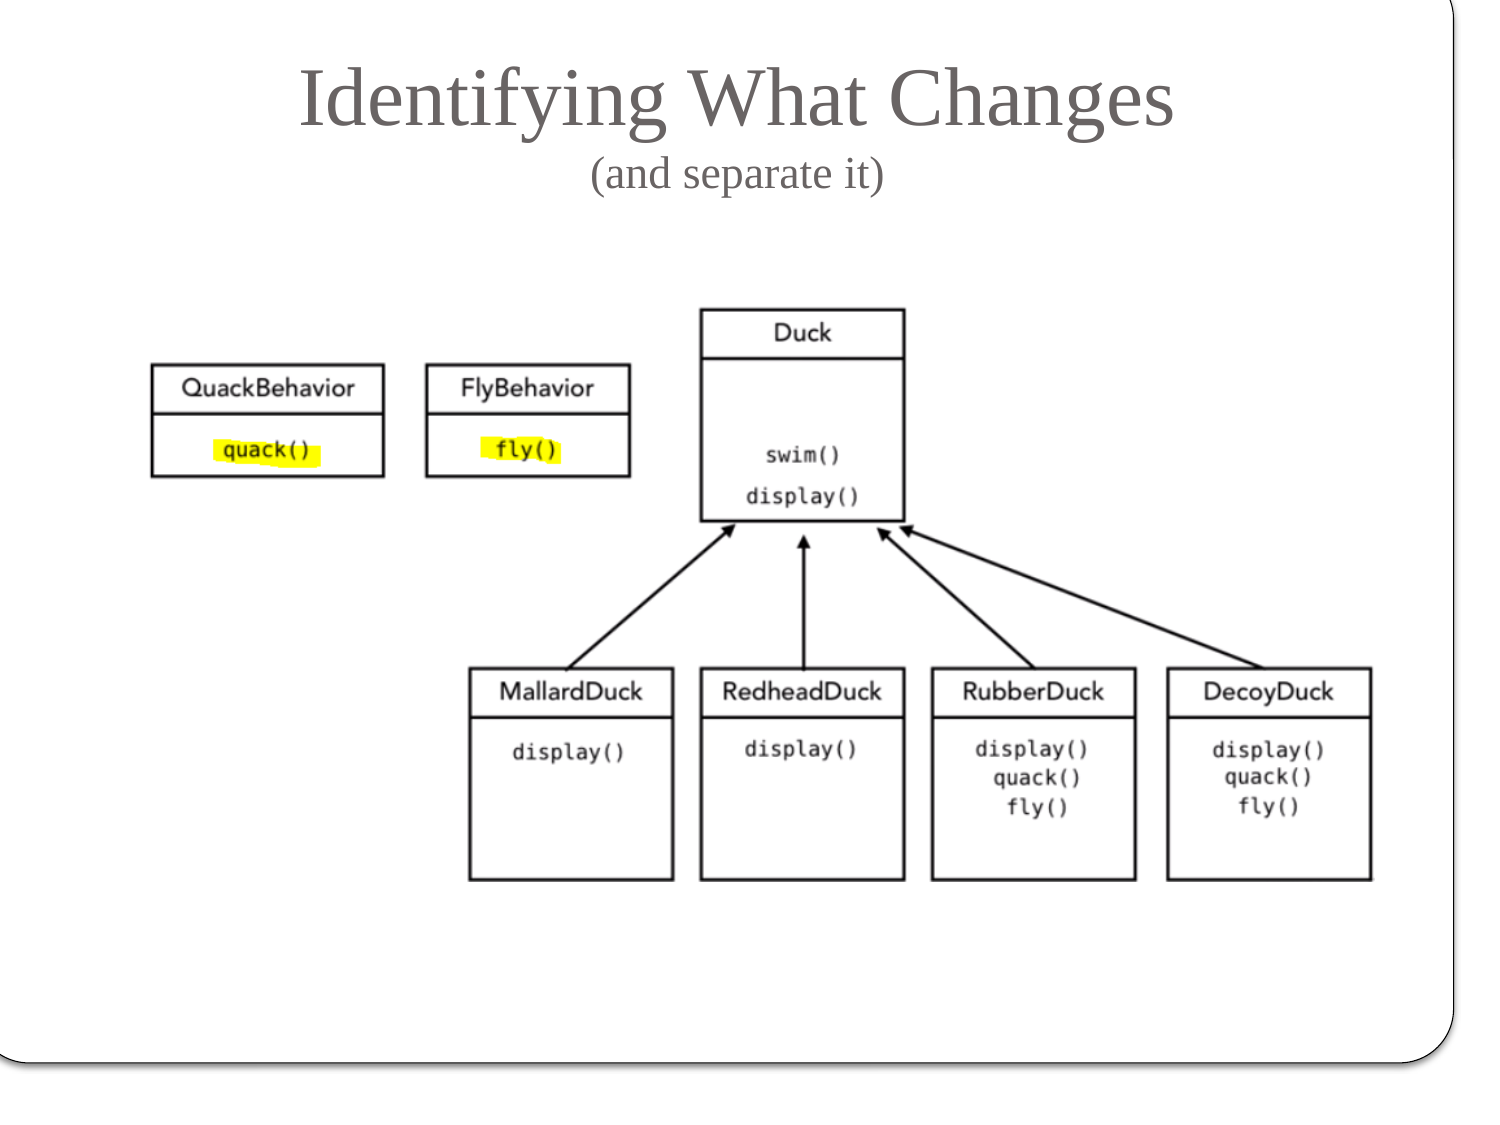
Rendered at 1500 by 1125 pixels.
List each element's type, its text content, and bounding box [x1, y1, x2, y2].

title Identifying What Changes (and separate it) [99, 24, 1375, 213]
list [124, 274, 1376, 882]
